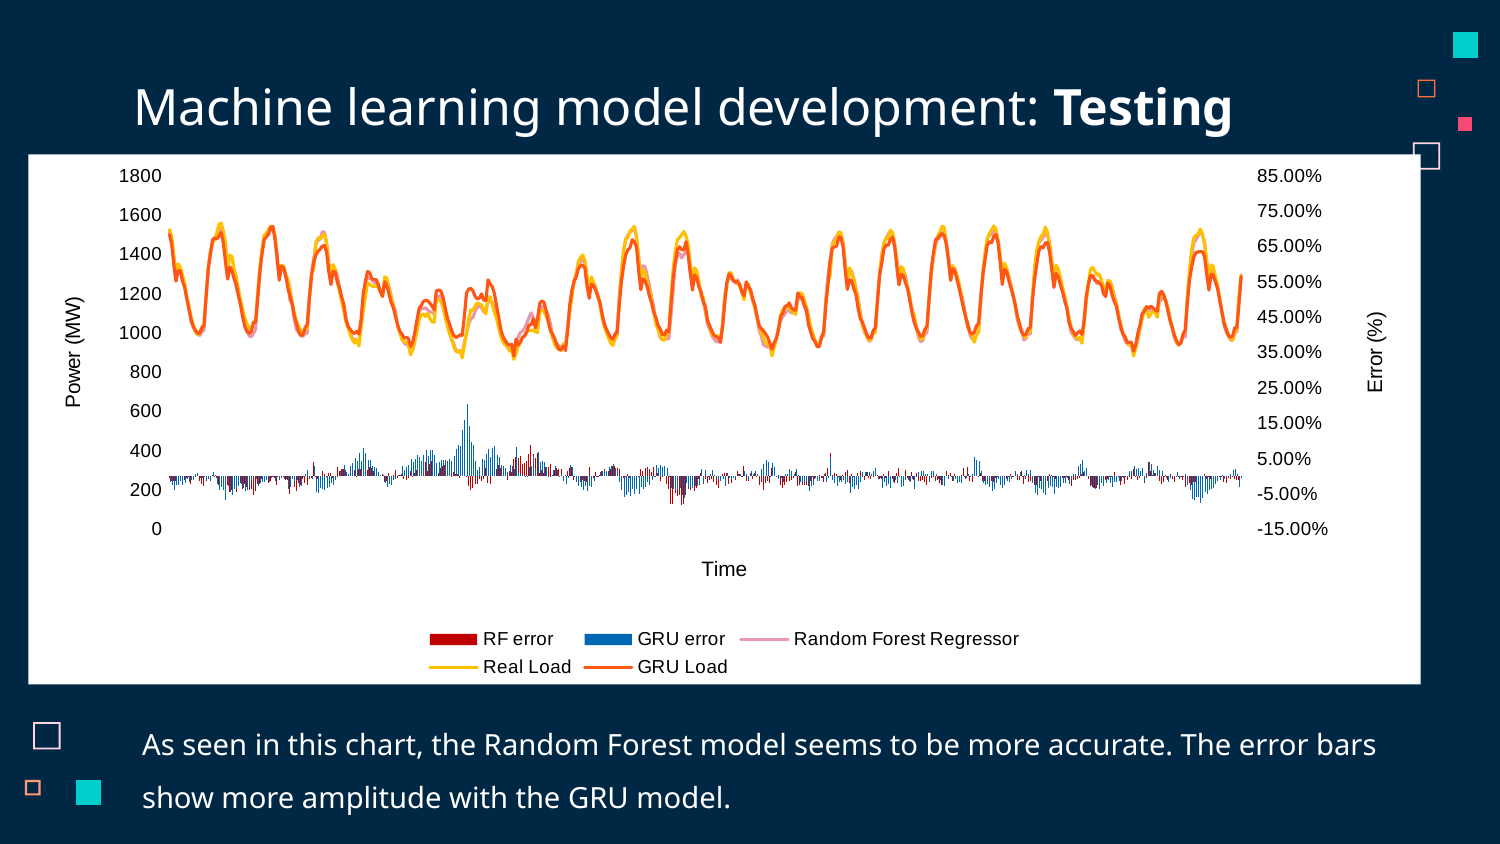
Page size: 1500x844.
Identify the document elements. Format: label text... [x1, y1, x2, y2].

title Machine learning model development: Testing [118, 60, 1382, 152]
chart [28, 154, 1421, 685]
text_box As seen in this chart, the Random Forest model seems to be more accurate. The error bars show more amplitude with the GRU model. [127, 701, 1421, 822]
